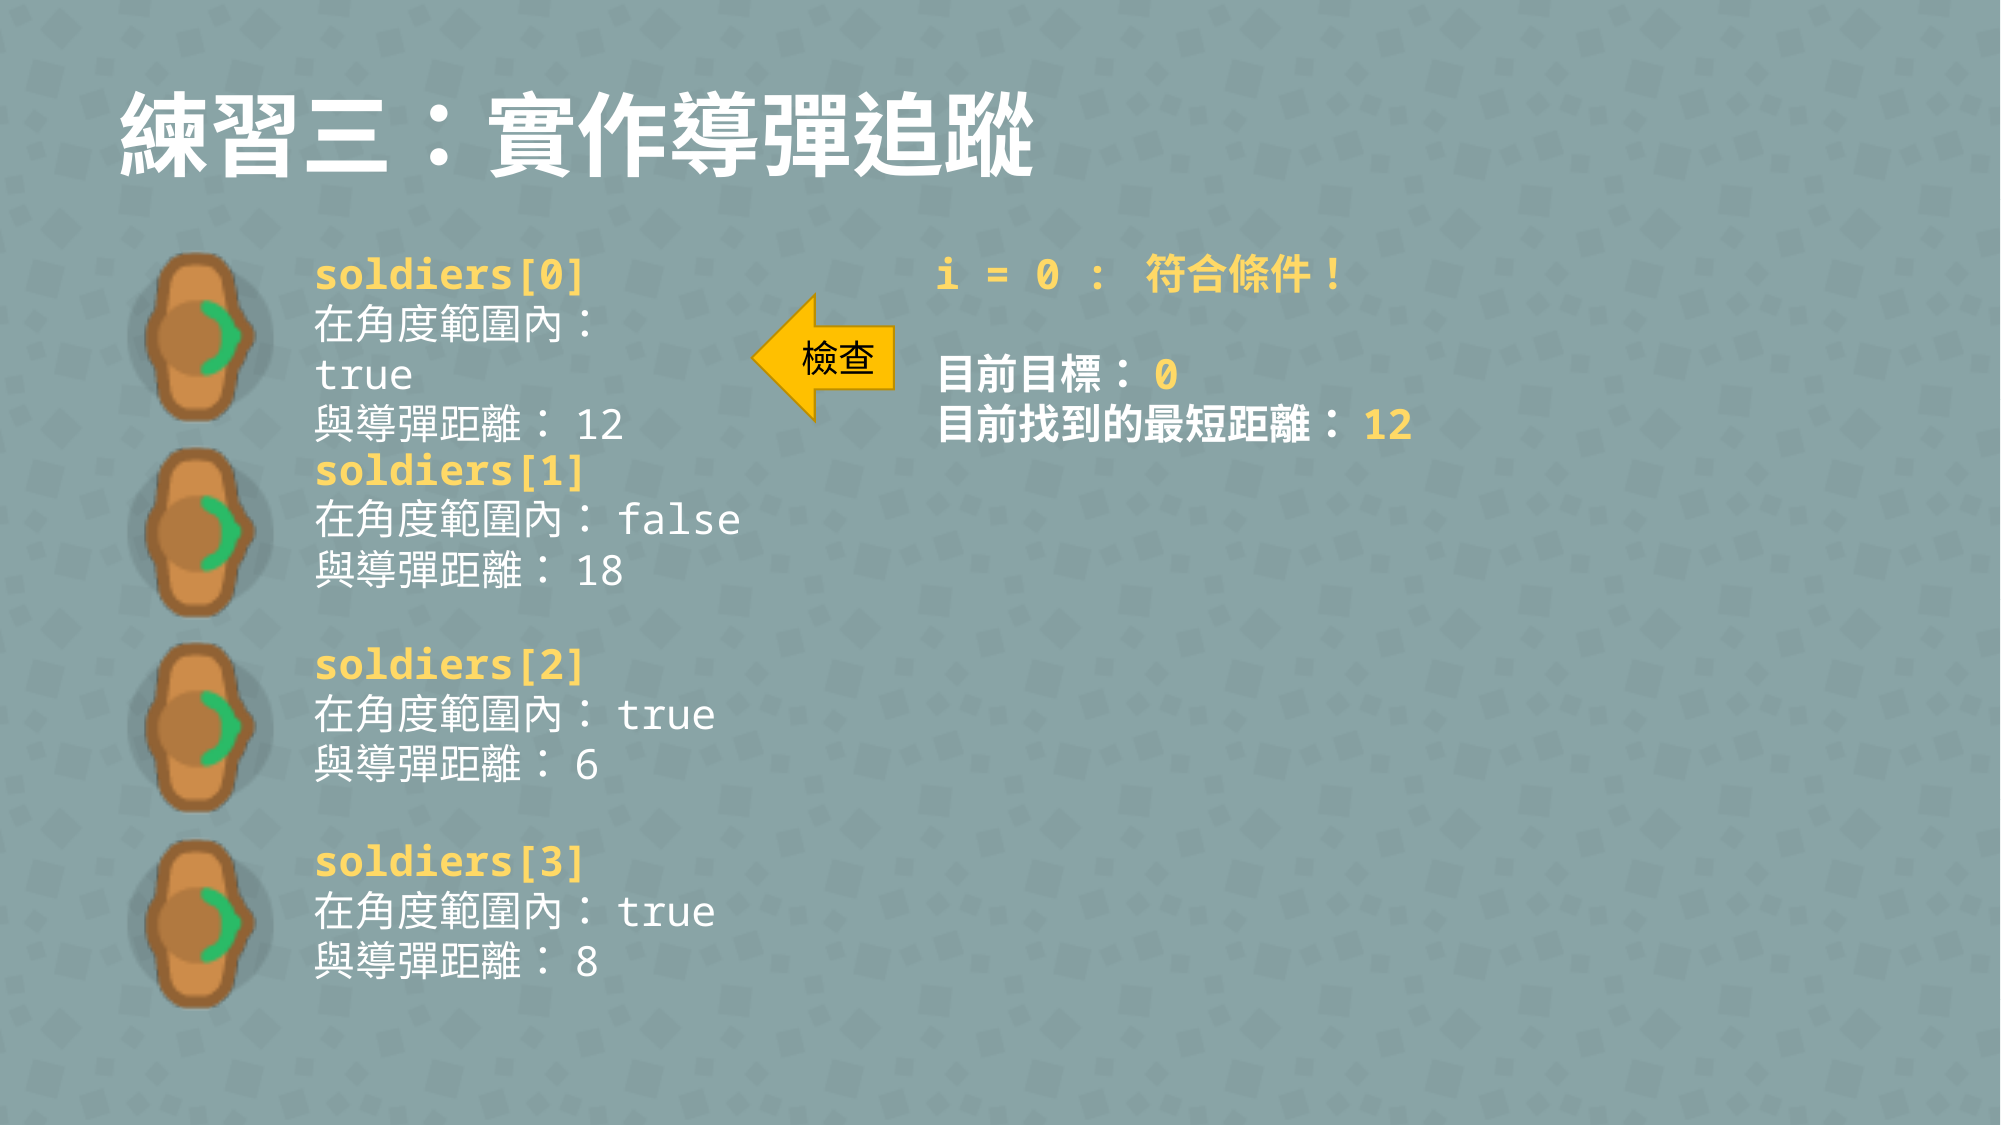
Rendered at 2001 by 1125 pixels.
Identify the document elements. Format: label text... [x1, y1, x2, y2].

text_box soldiers[3] 在角度範圍內：true 與導彈距離：8 [300, 827, 809, 992]
text_box 檢查 [750, 292, 895, 424]
picture [0, 0, 2001, 1125]
text_box soldiers[2] 在角度範圍內：true 與導彈距離：6 [300, 630, 809, 796]
text_box i = 0 : 符合條件！ 目前目標：0 目前找到的最短距離：12 [920, 240, 1767, 456]
text_box soldiers[1] 在角度範圍內：false 與導彈距離：18 [300, 435, 772, 601]
text_box 練習三：實作導彈追蹤 [103, 70, 1929, 196]
text_box soldiers[0] 在角度範圍內：true 與導彈距離：12 [300, 240, 725, 435]
